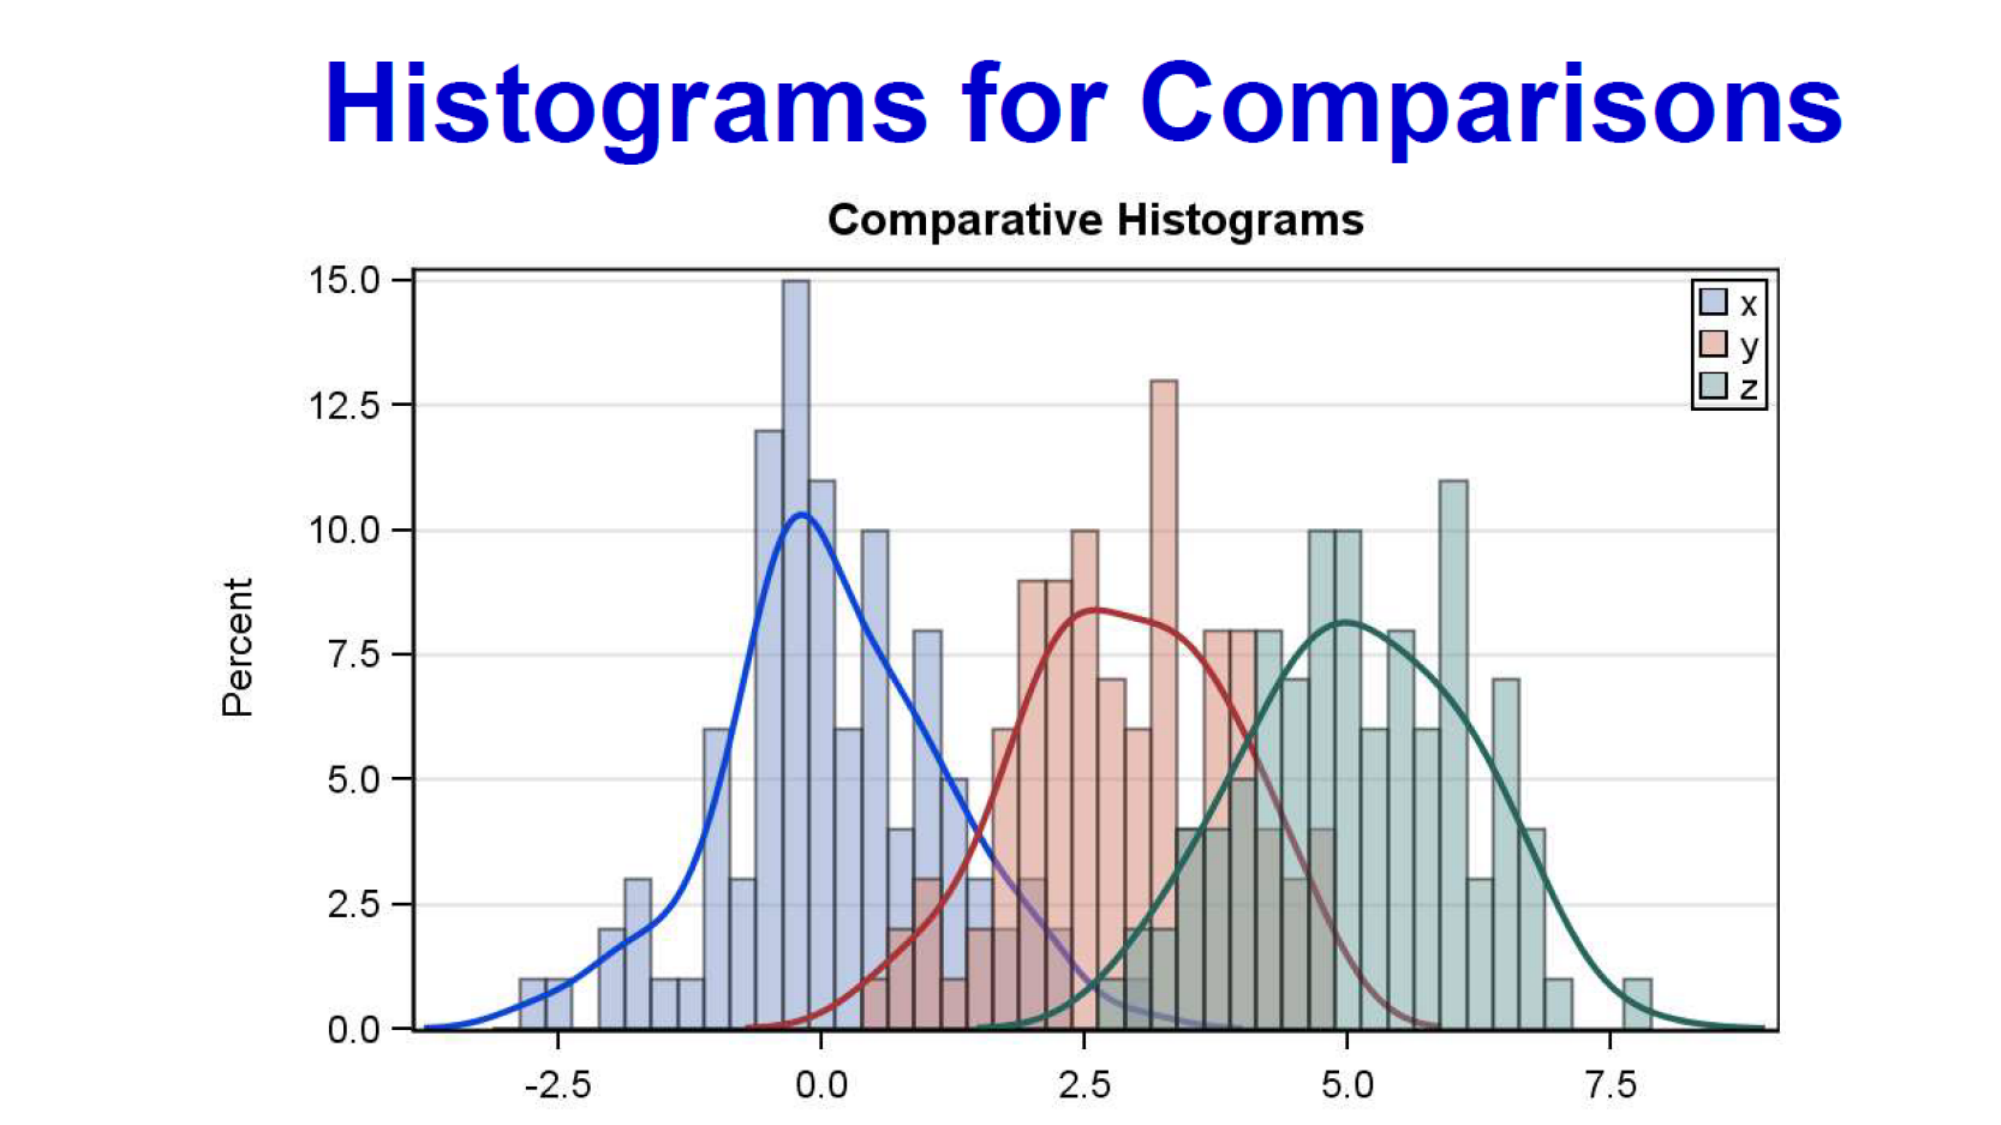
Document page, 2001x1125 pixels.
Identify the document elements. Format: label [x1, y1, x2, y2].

picture [179, 40, 1843, 1125]
